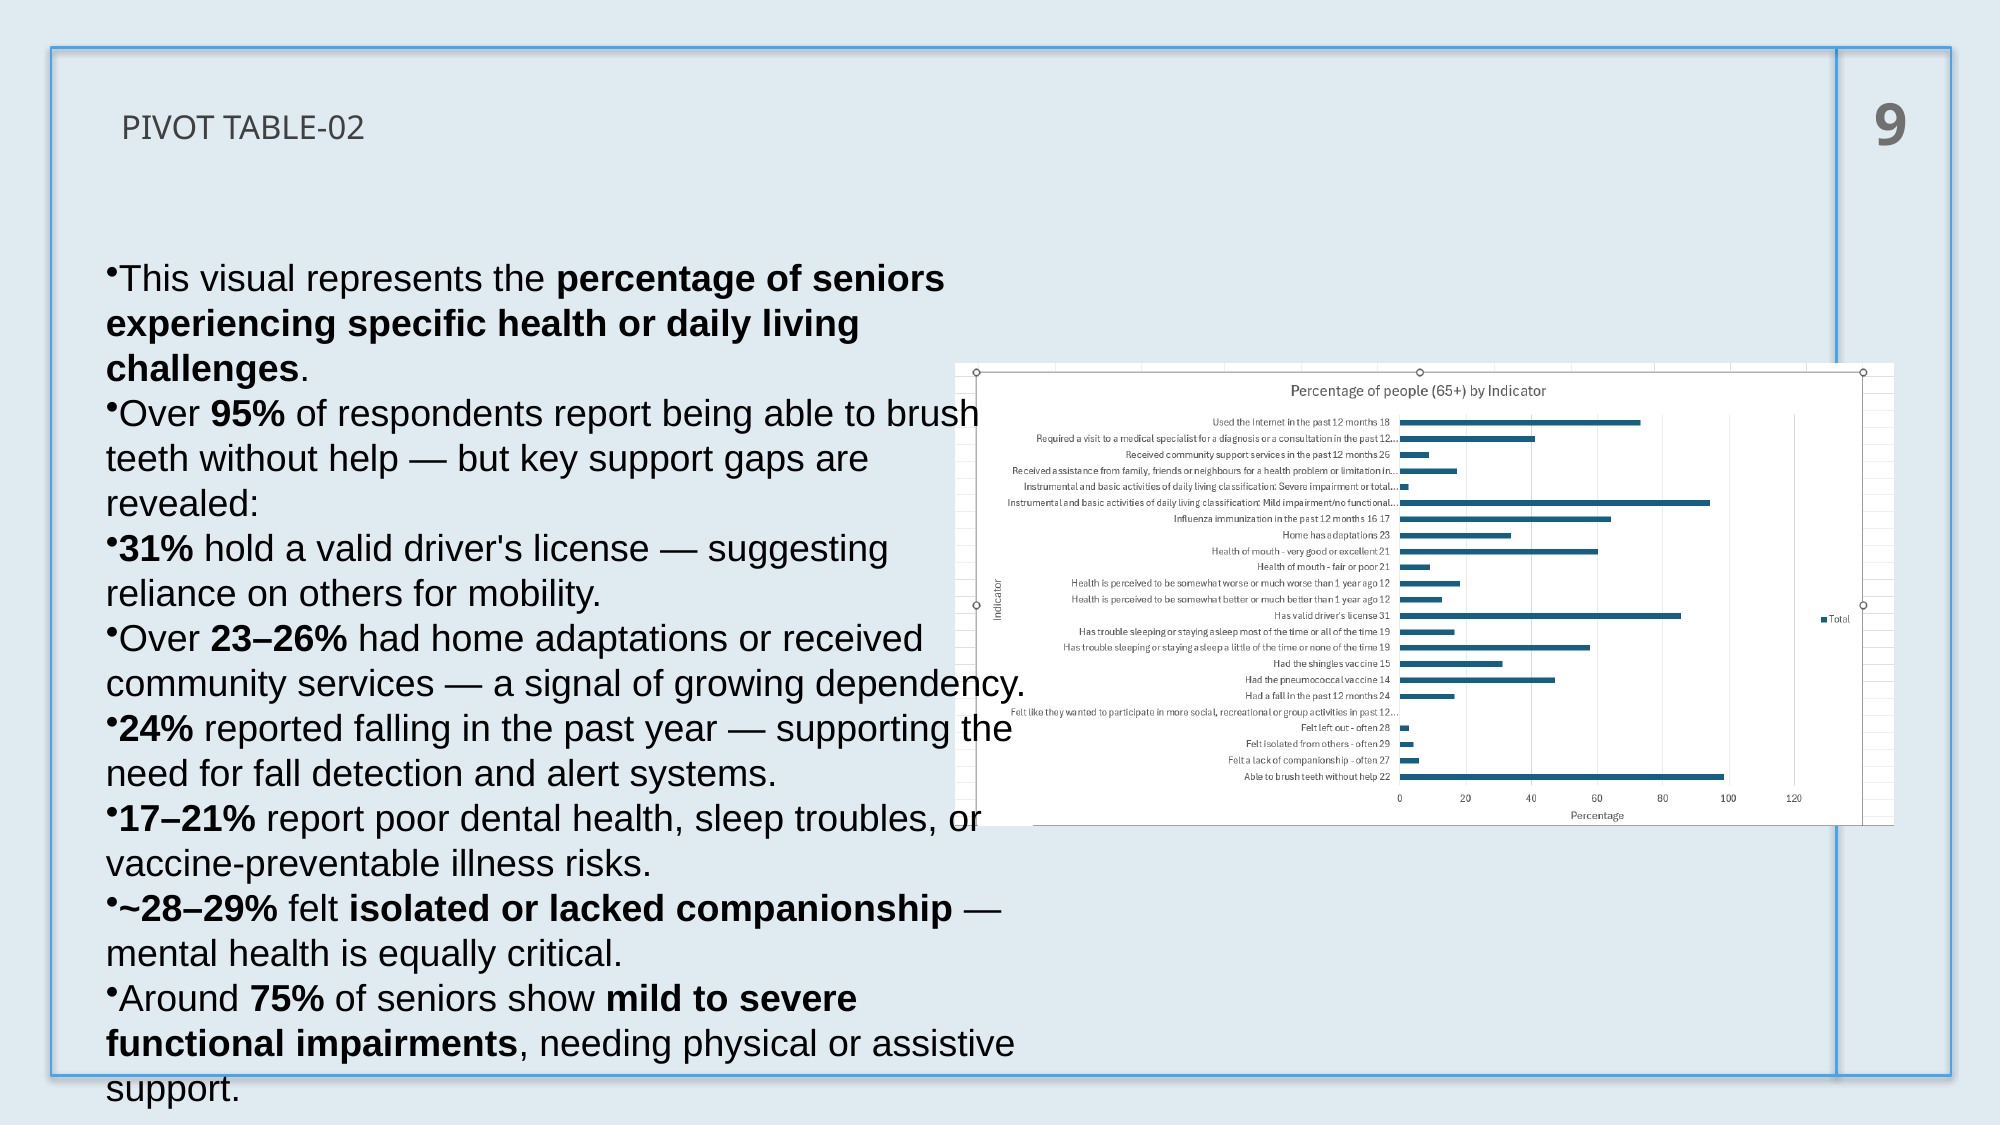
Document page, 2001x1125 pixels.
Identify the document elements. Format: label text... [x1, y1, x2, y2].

title Pivot TABLE-02 [106, 98, 1784, 154]
list This visual represents the percentage of seniors experiencing specific health or daily living challenges. Over 95% of respondents report being able to brush teeth without help — but key support gaps are revealed: 31% hold a valid driver's license — suggesting reliance on others for mobility. Over 23–26% had home adaptations or received community services — a signal of growing dependency. 24% reported falling in the past year — supporting the need for fall detection and alert systems. 17–21% report poor dental health, sleep troubles, or vaccine-preventable illness risks. ~28–29% felt isolated or lacked companionship — mental health is equally critical. Around 75% of seniors show mild to severe functional impairments, needing physical or assistive support. [90, 246, 1044, 1117]
slide_number 9 [1822, 48, 1961, 175]
picture [955, 362, 1895, 826]
